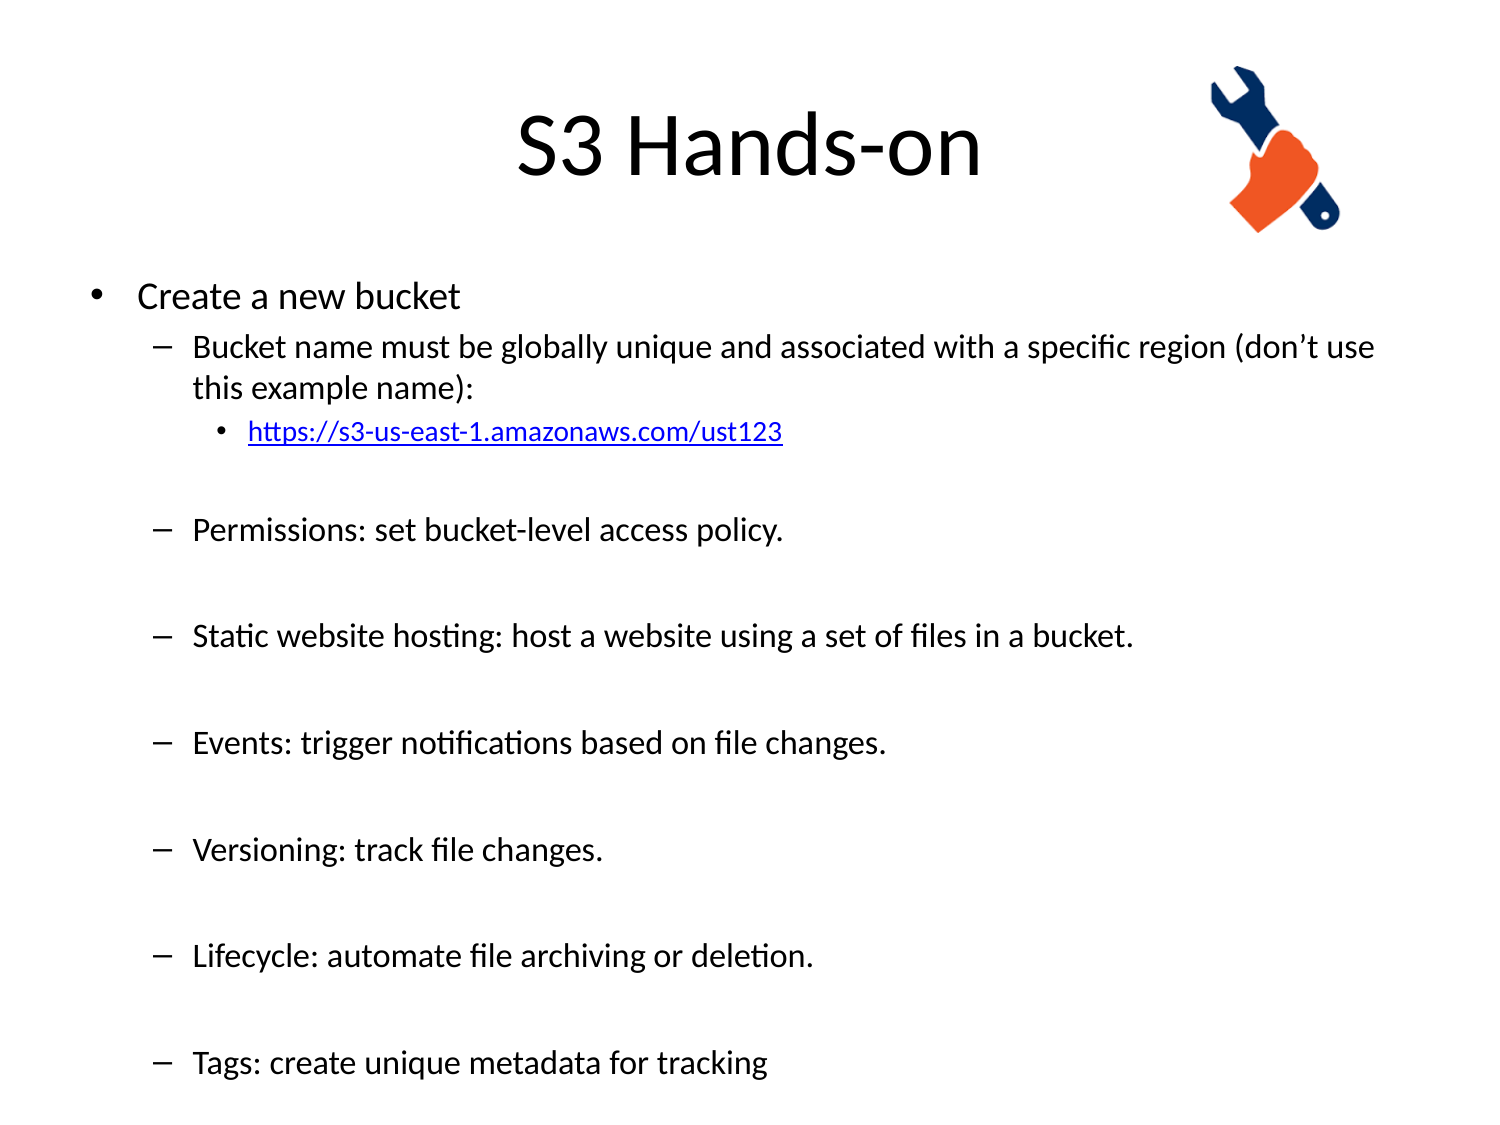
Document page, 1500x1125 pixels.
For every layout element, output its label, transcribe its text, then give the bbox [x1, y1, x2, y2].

list Create a new bucket Bucket name must be globally unique and associated with a specific region (don’t use this example name): https://s3-us-east-1.amazonaws.com/ust123 Permissions: set bucket-level access policy. Static website hosting: host a website using a set of files in a bucket. Events: trigger notifications based on file changes. Versioning: track file changes. Lifecycle: automate file archiving or deletion. Tags: create unique metadata for tracking [75, 262, 1425, 1096]
picture [1192, 65, 1359, 233]
title S3 Hands-on [75, 45, 1425, 233]
